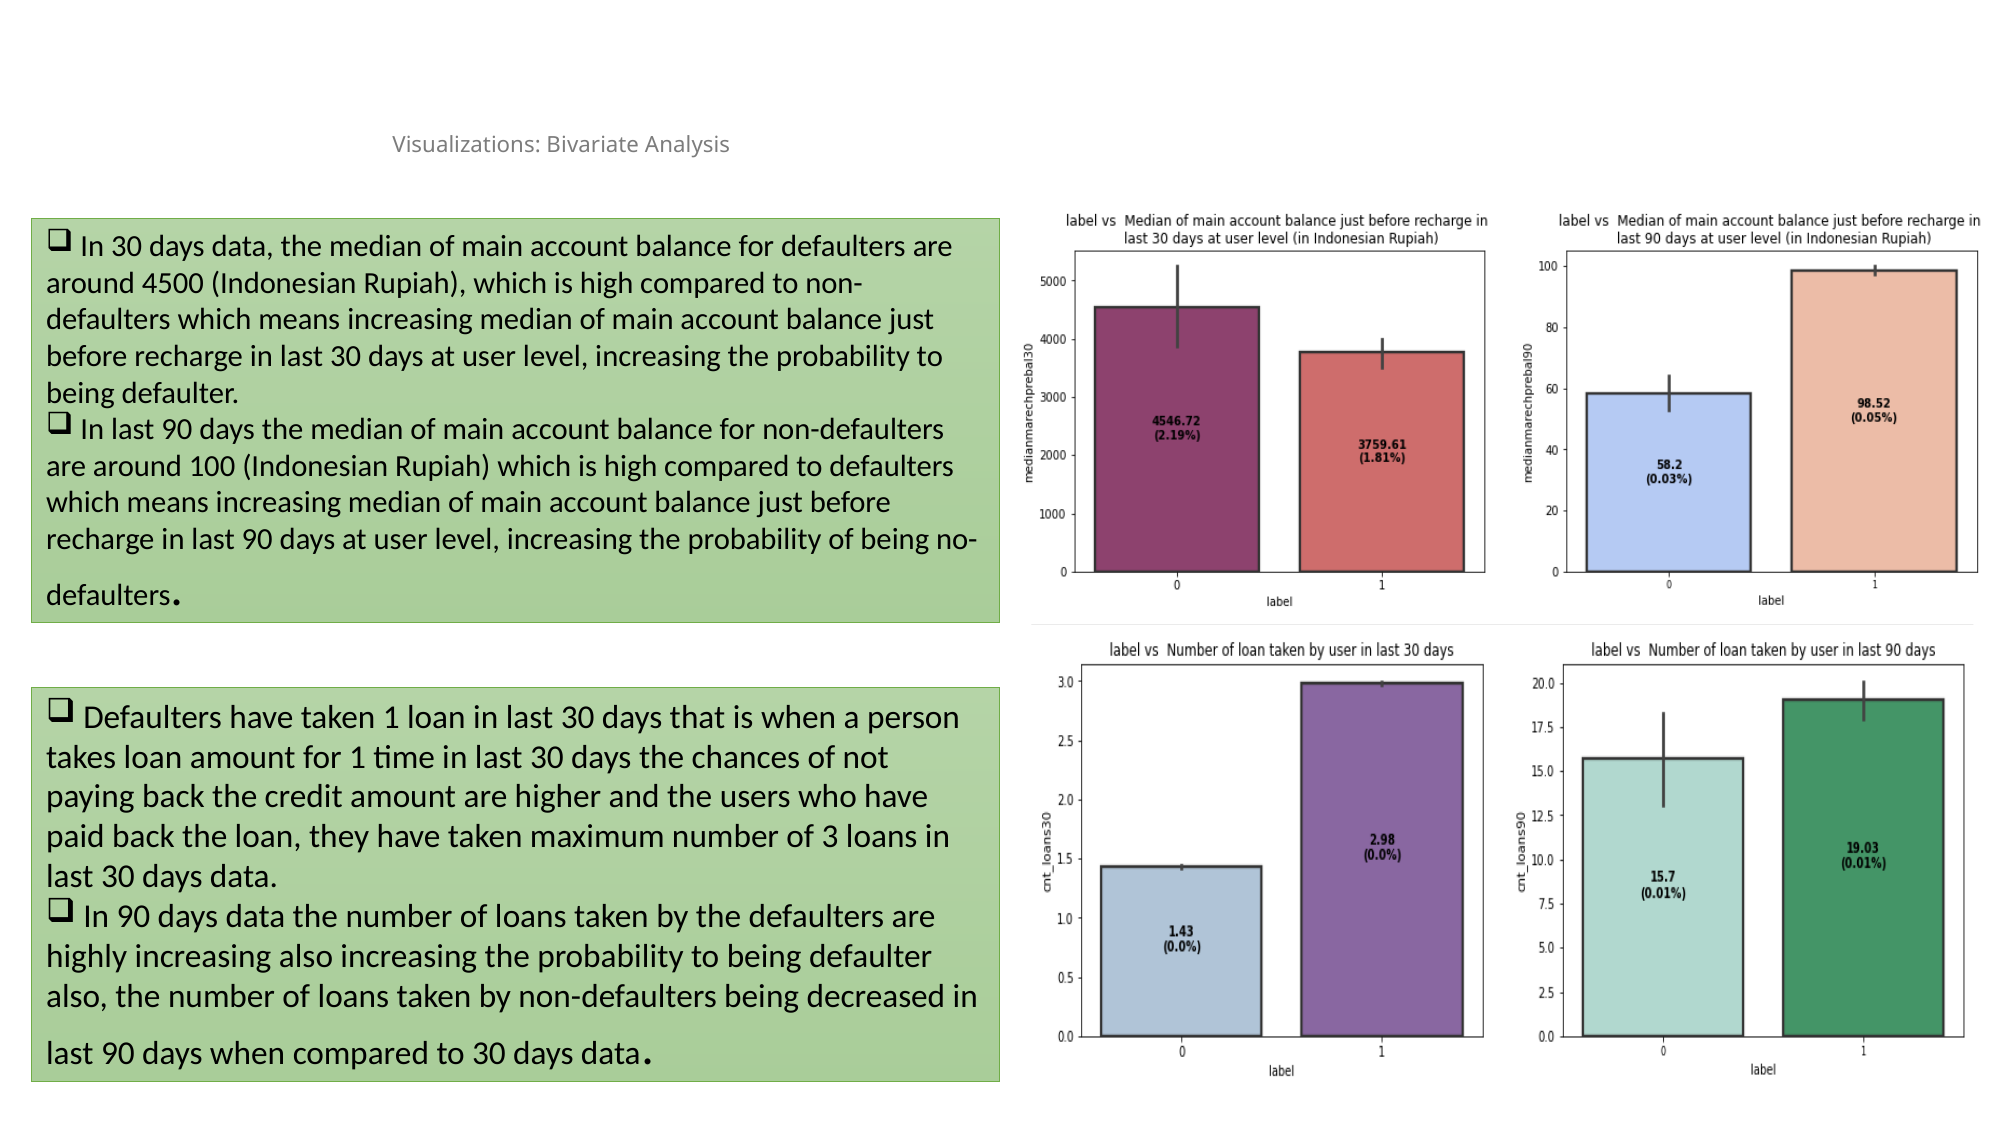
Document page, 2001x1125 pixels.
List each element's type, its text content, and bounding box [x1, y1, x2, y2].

text_box Defaulters have taken 1 loan in last 30 days that is when a person takes loan amount for 1 time in last 30 days the chances of not paying back the credit amount are higher and the users who have paid back the loan, they have taken maximum number of 3 loans in last 30 days data. In 90 days data the number of loans taken by the defaulters are highly increasing also increasing the probability to being defaulter also, the number of loans taken by non-defaulters being decreased in last 90 days when compared to 30 days data. [31, 687, 1000, 1082]
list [1015, 203, 2000, 625]
text_box In 30 days data, the median of main account balance for defaulters are around 4500 (Indonesian Rupiah), which is high compared to non-defaulters which means increasing median of main account balance just before recharge in last 30 days at user level, increasing the probability to being defaulter. In last 90 days the median of main account balance for non-defaulters are around 100 (Indonesian Rupiah) which is high compared to defaulters which means increasing median of main account balance just before recharge in last 90 days at user level, increasing the probability of being no-defaulters. [31, 218, 1000, 623]
title Visualizations: Bivariate Analysis [359, 85, 1469, 176]
picture [1031, 624, 1974, 1094]
